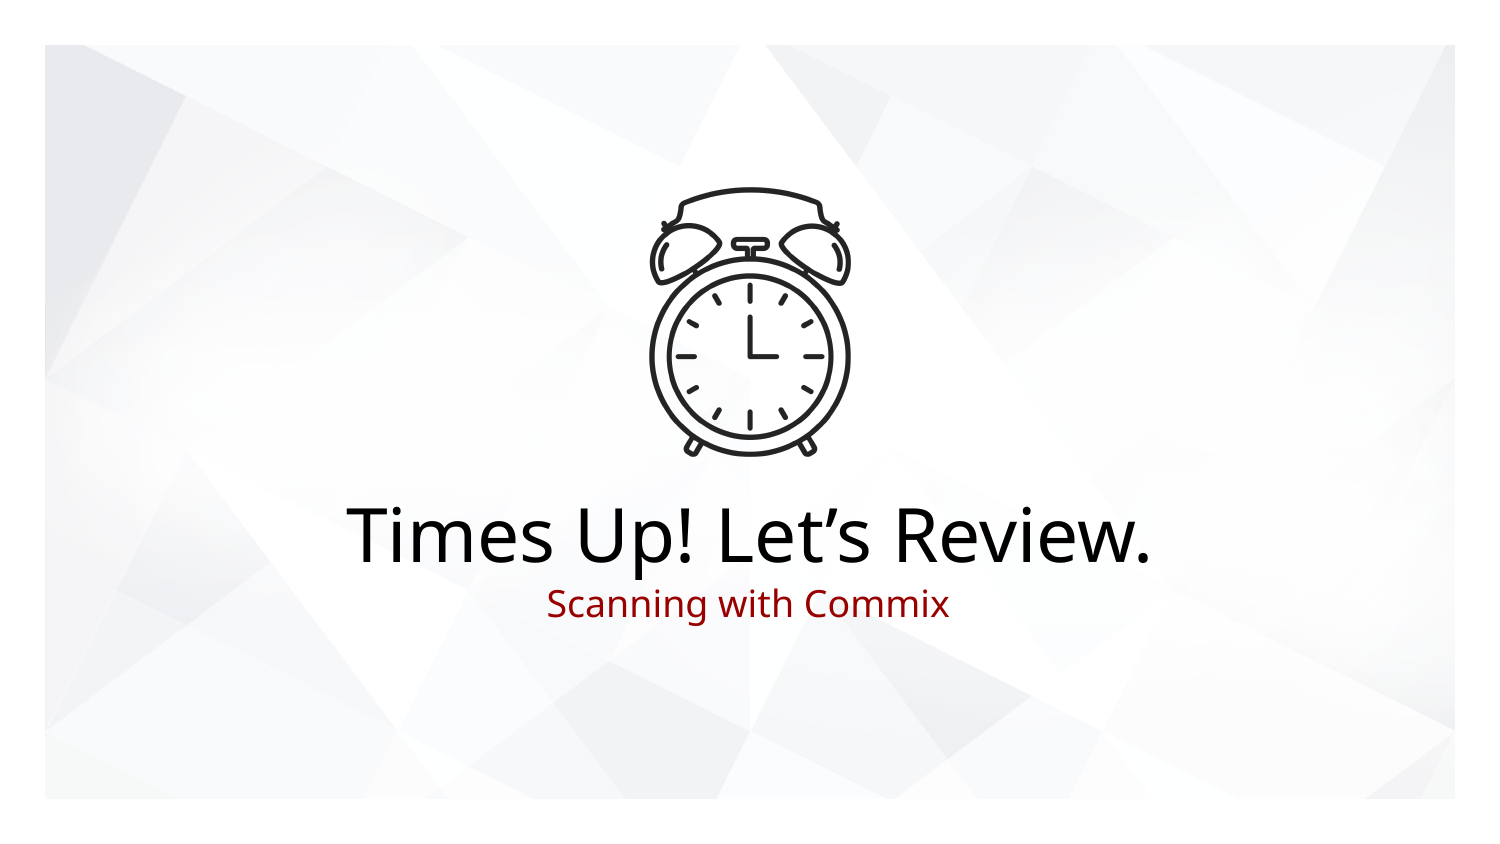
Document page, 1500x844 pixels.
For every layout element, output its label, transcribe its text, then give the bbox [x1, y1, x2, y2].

picture [45, 45, 1455, 799]
text_box Scanning with Commix [421, 565, 1075, 706]
